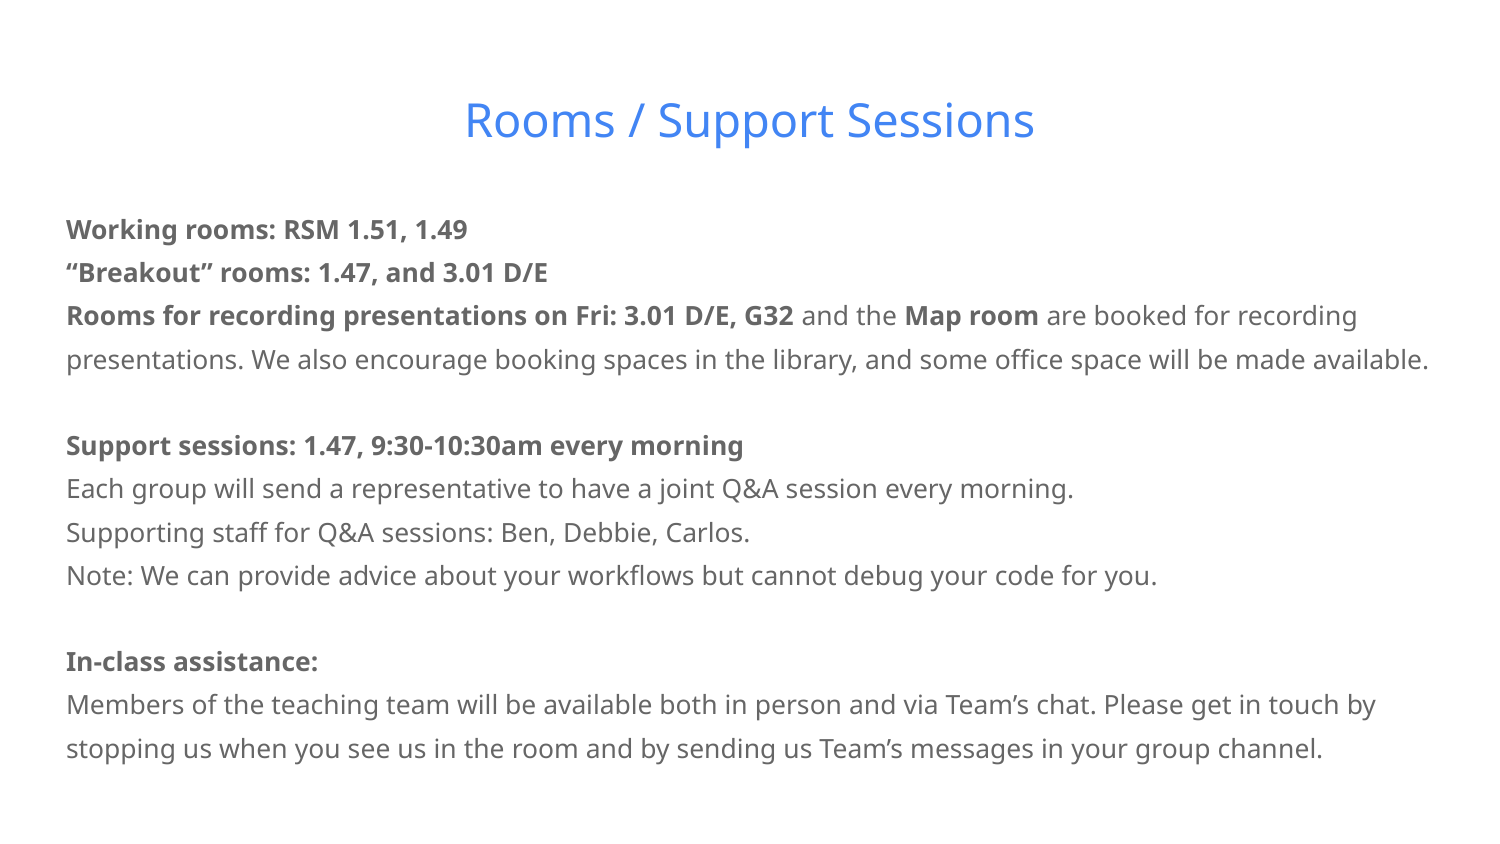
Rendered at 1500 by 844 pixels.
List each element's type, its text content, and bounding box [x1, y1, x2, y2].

list Working rooms: RSM 1.51, 1.49 “Breakout” rooms: 1.47, and 3.01 D/E Rooms for recording presentations on Fri: 3.01 D/E, G32 and the Map room are booked for recording presentations. We also encourage booking spaces in the library, and some office space will be made available. Support sessions: 1.47, 9:30-10:30am every morning Each group will send a representative to have a joint Q&A session every morning. Supporting staff for Q&A sessions: Ben, Debbie, Carlos. Note: We can provide advice about your workflows but cannot debug your code for you. In-class assistance: Members of the teaching team will be available both in person and via Team’s chat. Please get in touch by stopping us when you see us in the room and by sending us Team’s messages in your group channel. [51, 189, 1449, 821]
title Rooms / Support Sessions [51, 72, 1449, 167]
